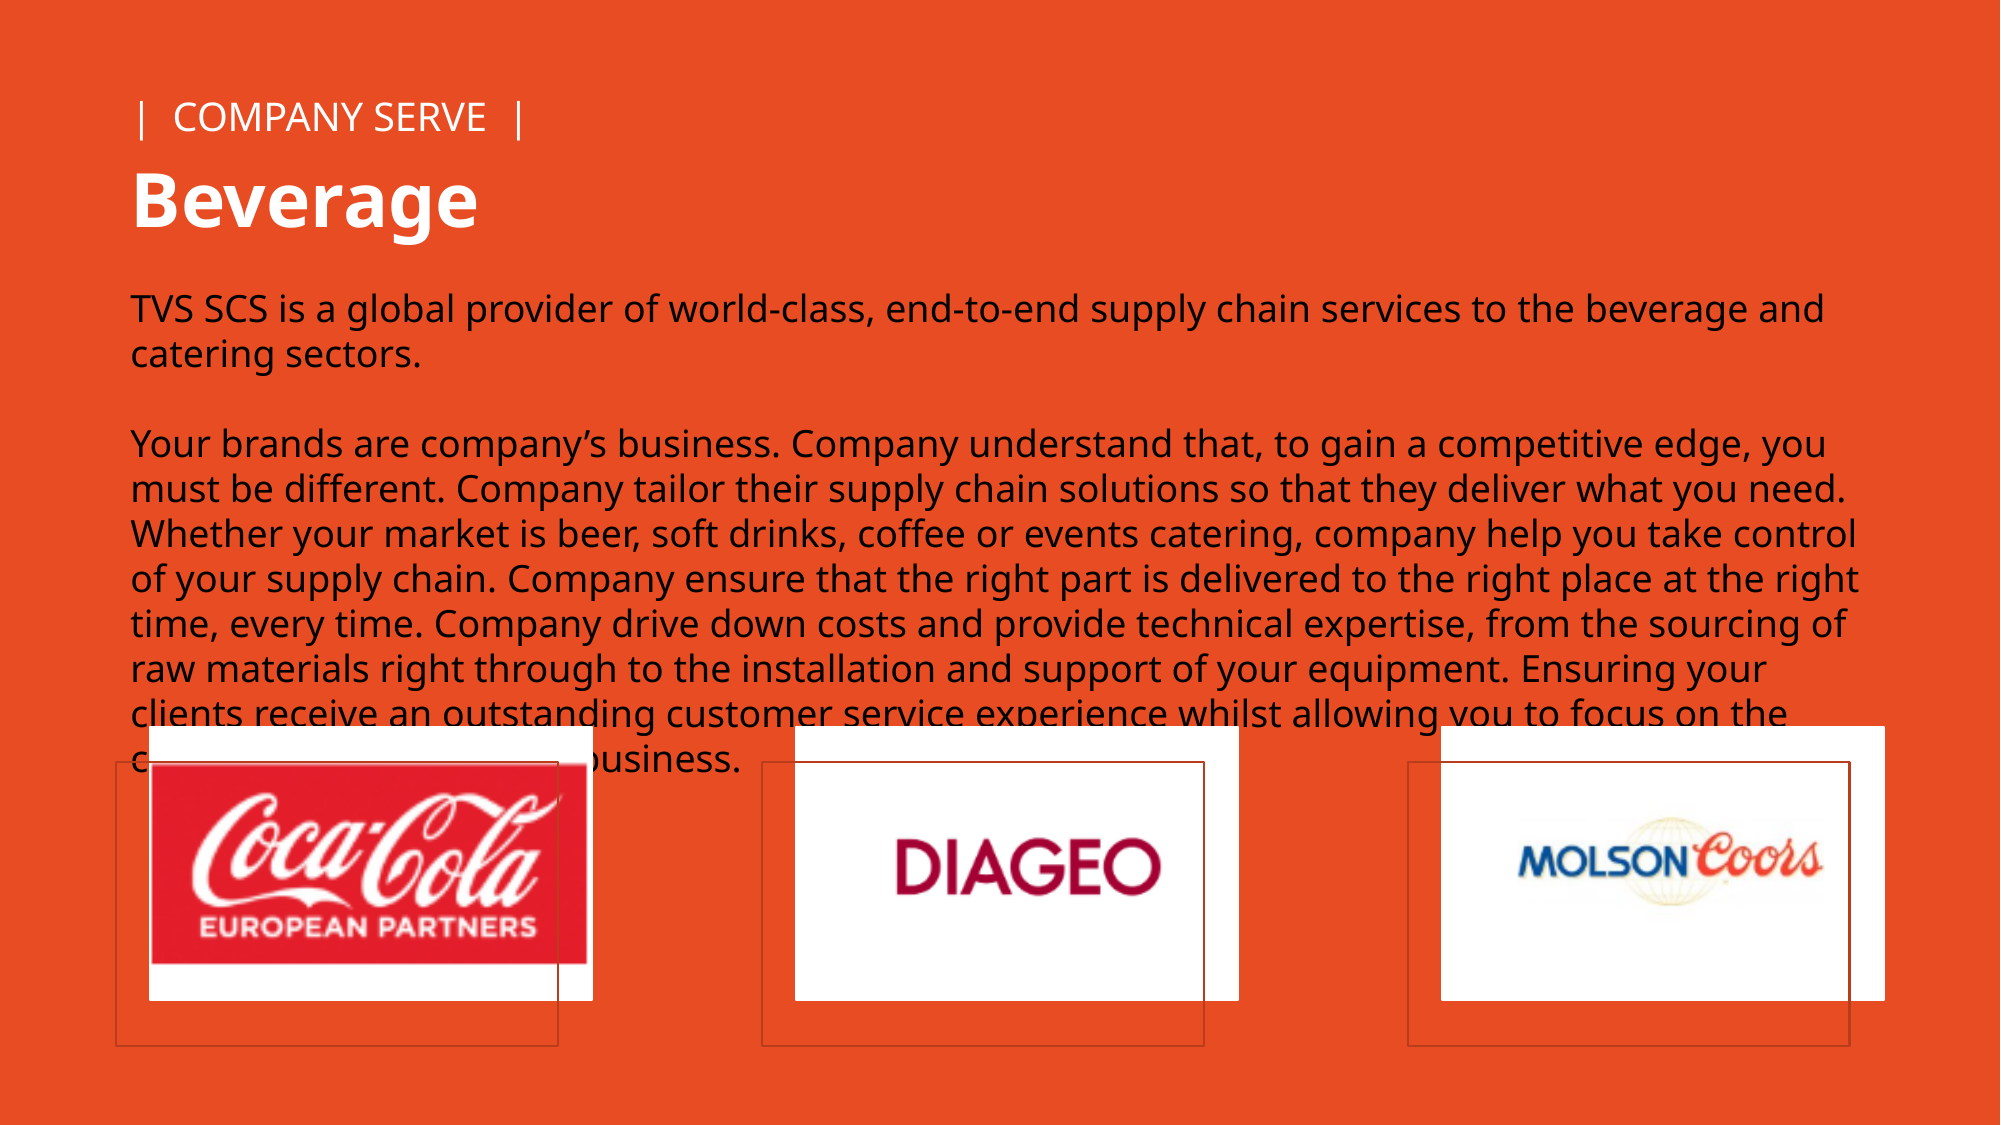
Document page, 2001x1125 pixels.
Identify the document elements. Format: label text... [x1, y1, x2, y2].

subtitle | COMPANY SERVE | Beverage [115, 91, 1830, 277]
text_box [115, 719, 1885, 1054]
text_box TVS SCS is a global provider of world-class, end-to-end supply chain services to the beverage and catering sectors. Your brands are company’s business. Company understand that, to gain a competitive edge, you must be different. Company tailor their supply chain solutions so that they deliver what you need. Whether your market is beer, soft drinks, coffee or events catering, company help you take control of your supply chain. Company ensure that the right part is delivered to the right place at the right time, every time. Company drive down costs and provide technical expertise, from the sourcing of raw materials right through to the installation and support of your equipment. Ensuring your clients receive an outstanding customer service experience whilst allowing you to focus on the core competency of your business. [115, 277, 1885, 719]
